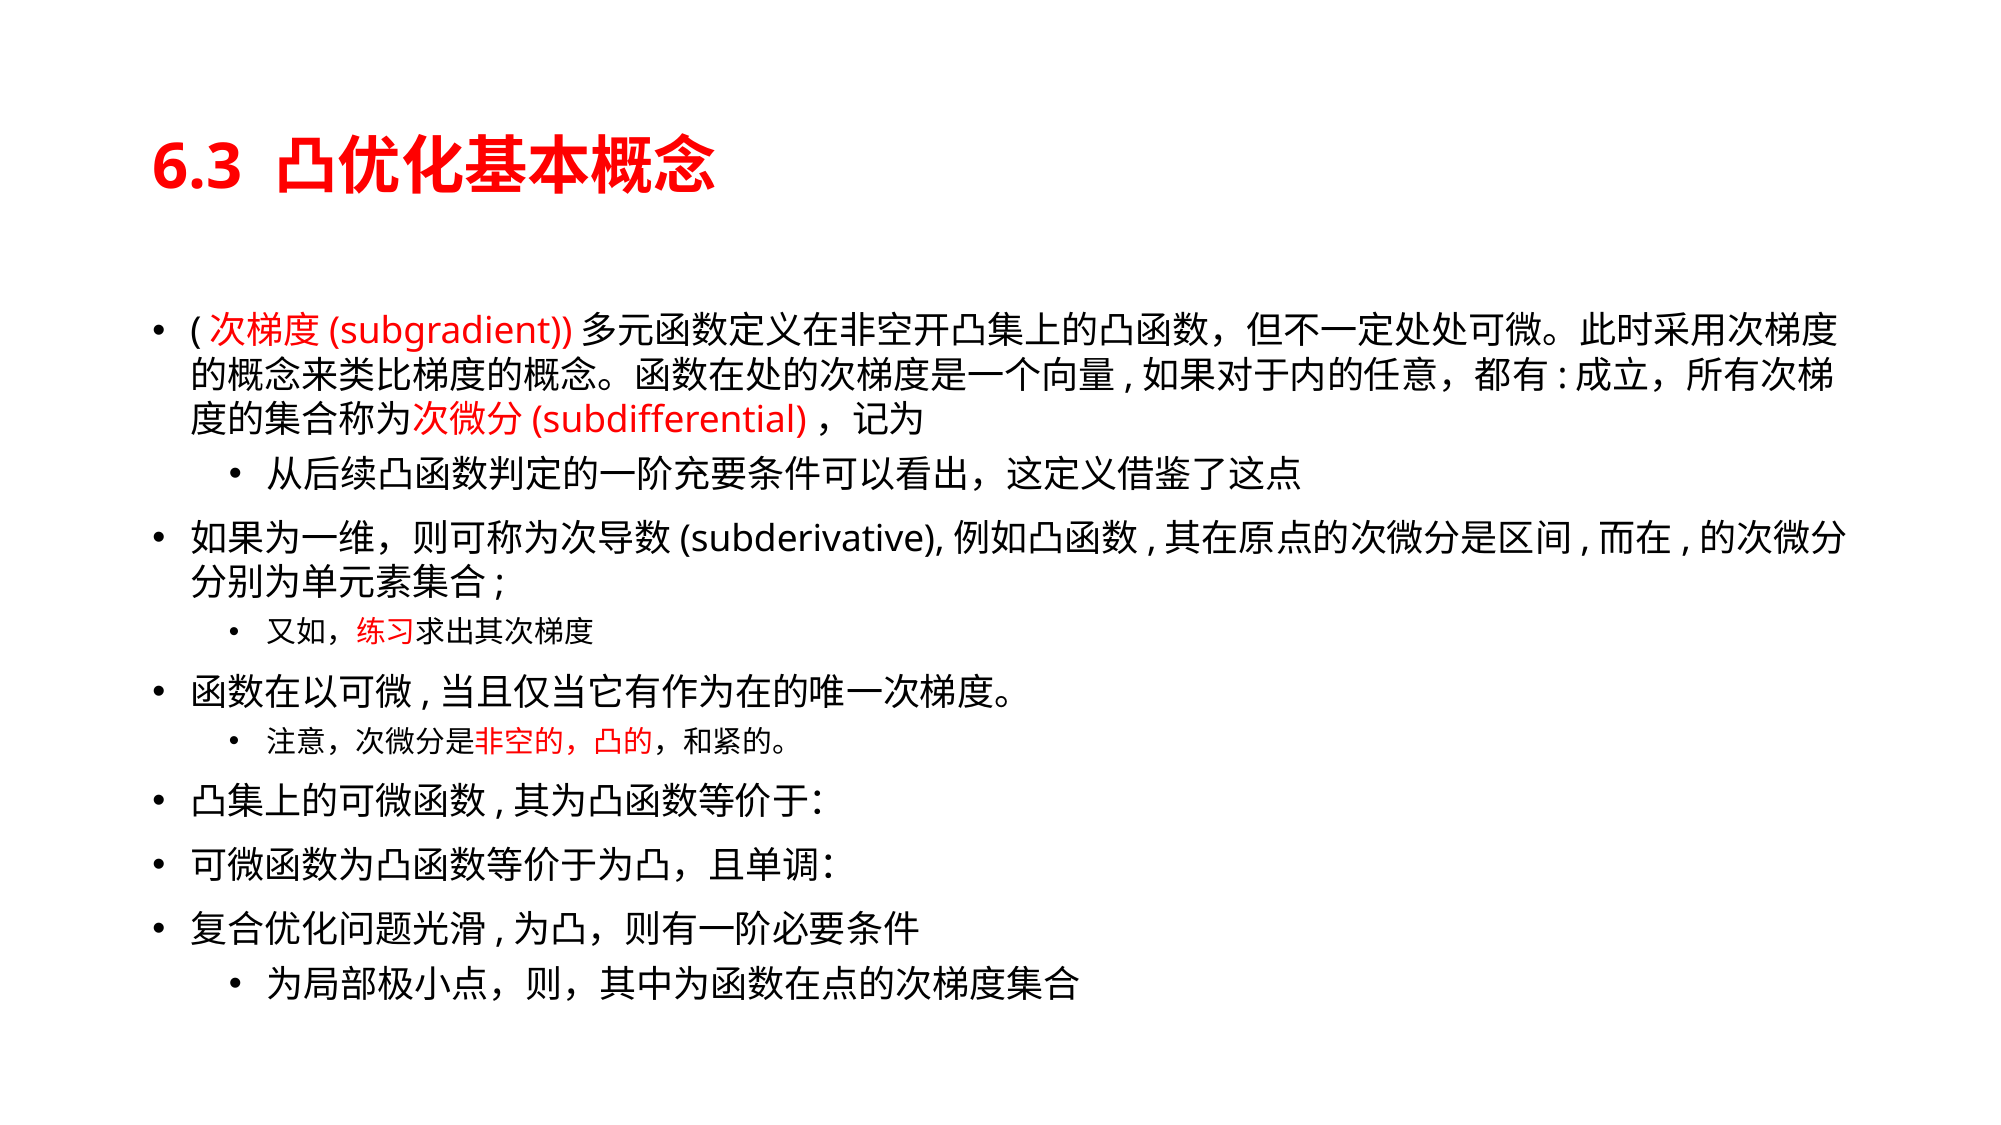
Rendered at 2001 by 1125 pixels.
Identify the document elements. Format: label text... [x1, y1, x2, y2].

title 6.3 凸优化基本概念 [137, 59, 1863, 278]
